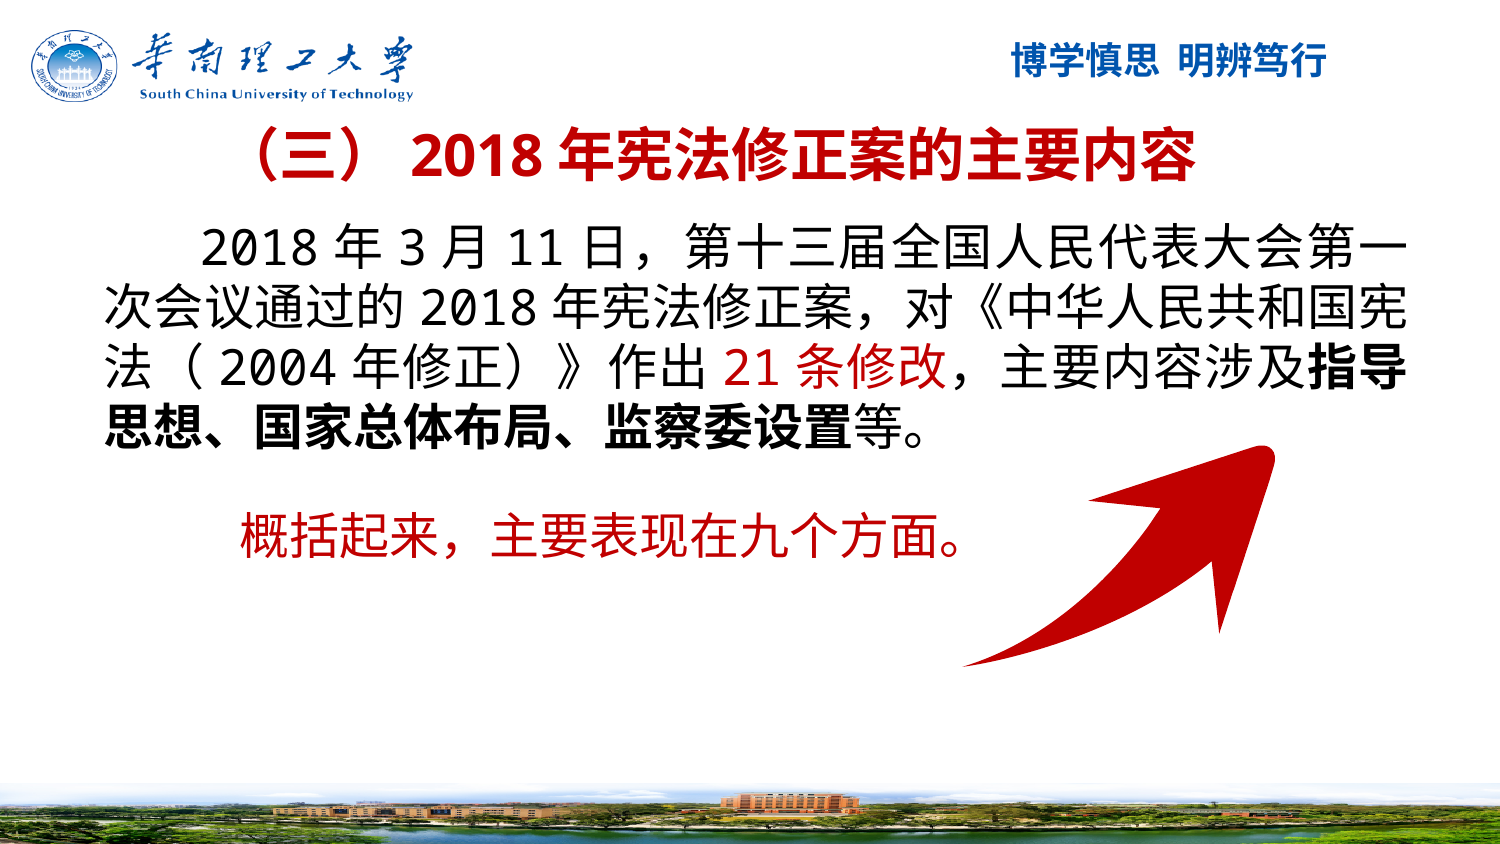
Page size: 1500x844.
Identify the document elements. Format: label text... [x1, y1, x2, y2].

text_box 2018年3月11日，第十三届全国人民代表大会第一次会议通过的2018年宪法修正案，对《中华人民共和国宪法（2004年修正）》作出21条修改，主要内容涉及指导思想、国家总体布局、监察委设置等。 [88, 208, 1424, 463]
text_box 博学慎思 明辨笃行 [997, 30, 1373, 89]
picture [0, 783, 1500, 844]
list （三）2018年宪法修正案的主要内容 [206, 110, 1247, 193]
text_box 概括起来，主要表现在九个方面。 [224, 496, 1099, 580]
picture [30, 30, 413, 103]
text_box [960, 443, 1278, 669]
